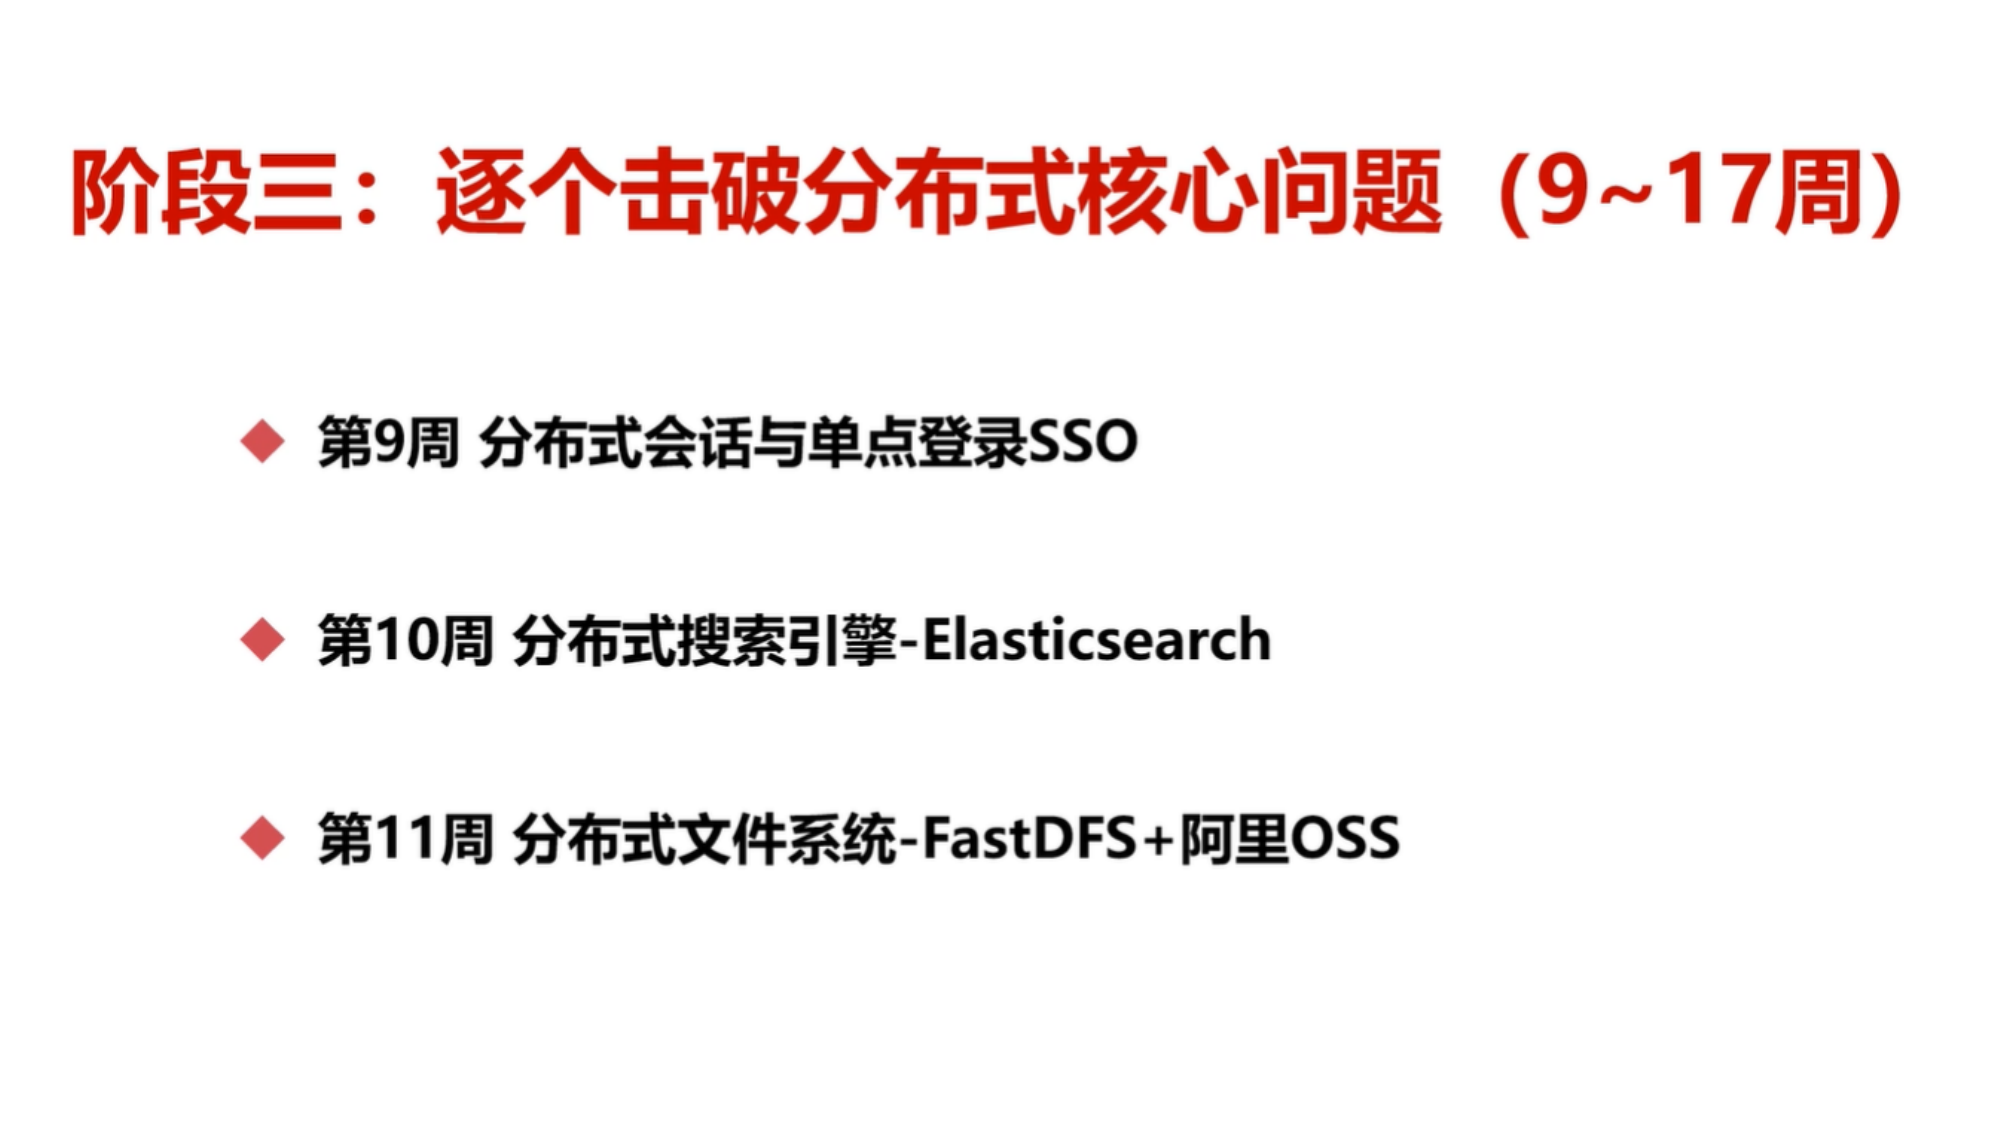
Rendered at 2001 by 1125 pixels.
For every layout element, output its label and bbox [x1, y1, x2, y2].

picture [0, 88, 2000, 1037]
